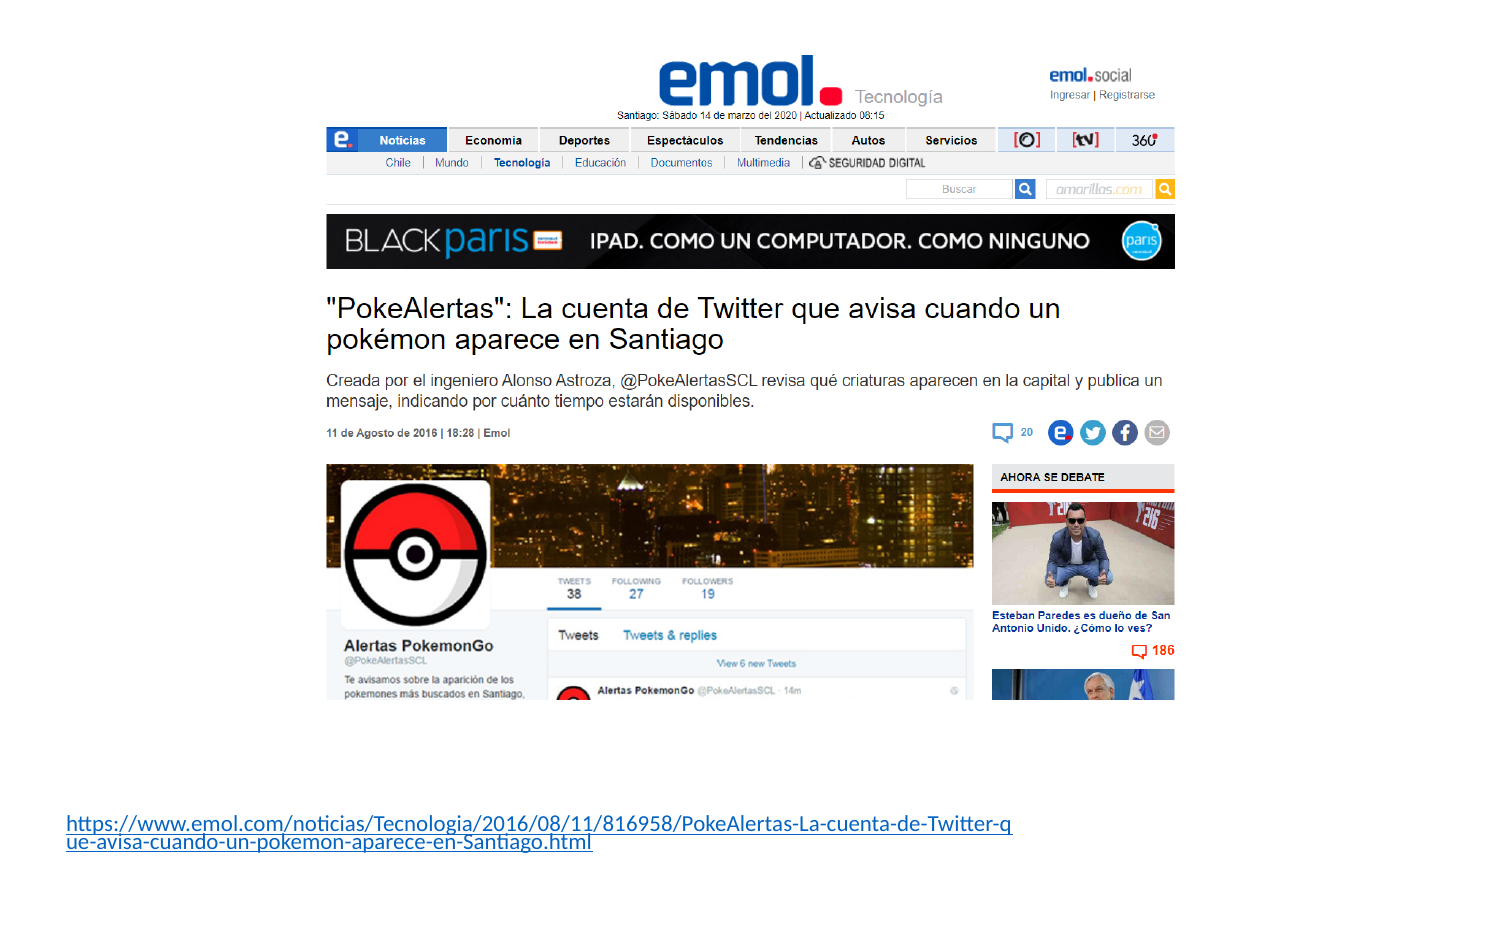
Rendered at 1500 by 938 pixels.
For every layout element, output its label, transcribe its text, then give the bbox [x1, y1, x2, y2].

picture [324, 55, 1194, 700]
list https://www.emol.com/noticias/Tecnologia/2016/08/11/816958/PokeAlertas-La-cuenta-de-Twitter-que-avisa-cuando-un-pokemon-aparece-en-Santiago.html [51, 771, 1036, 882]
